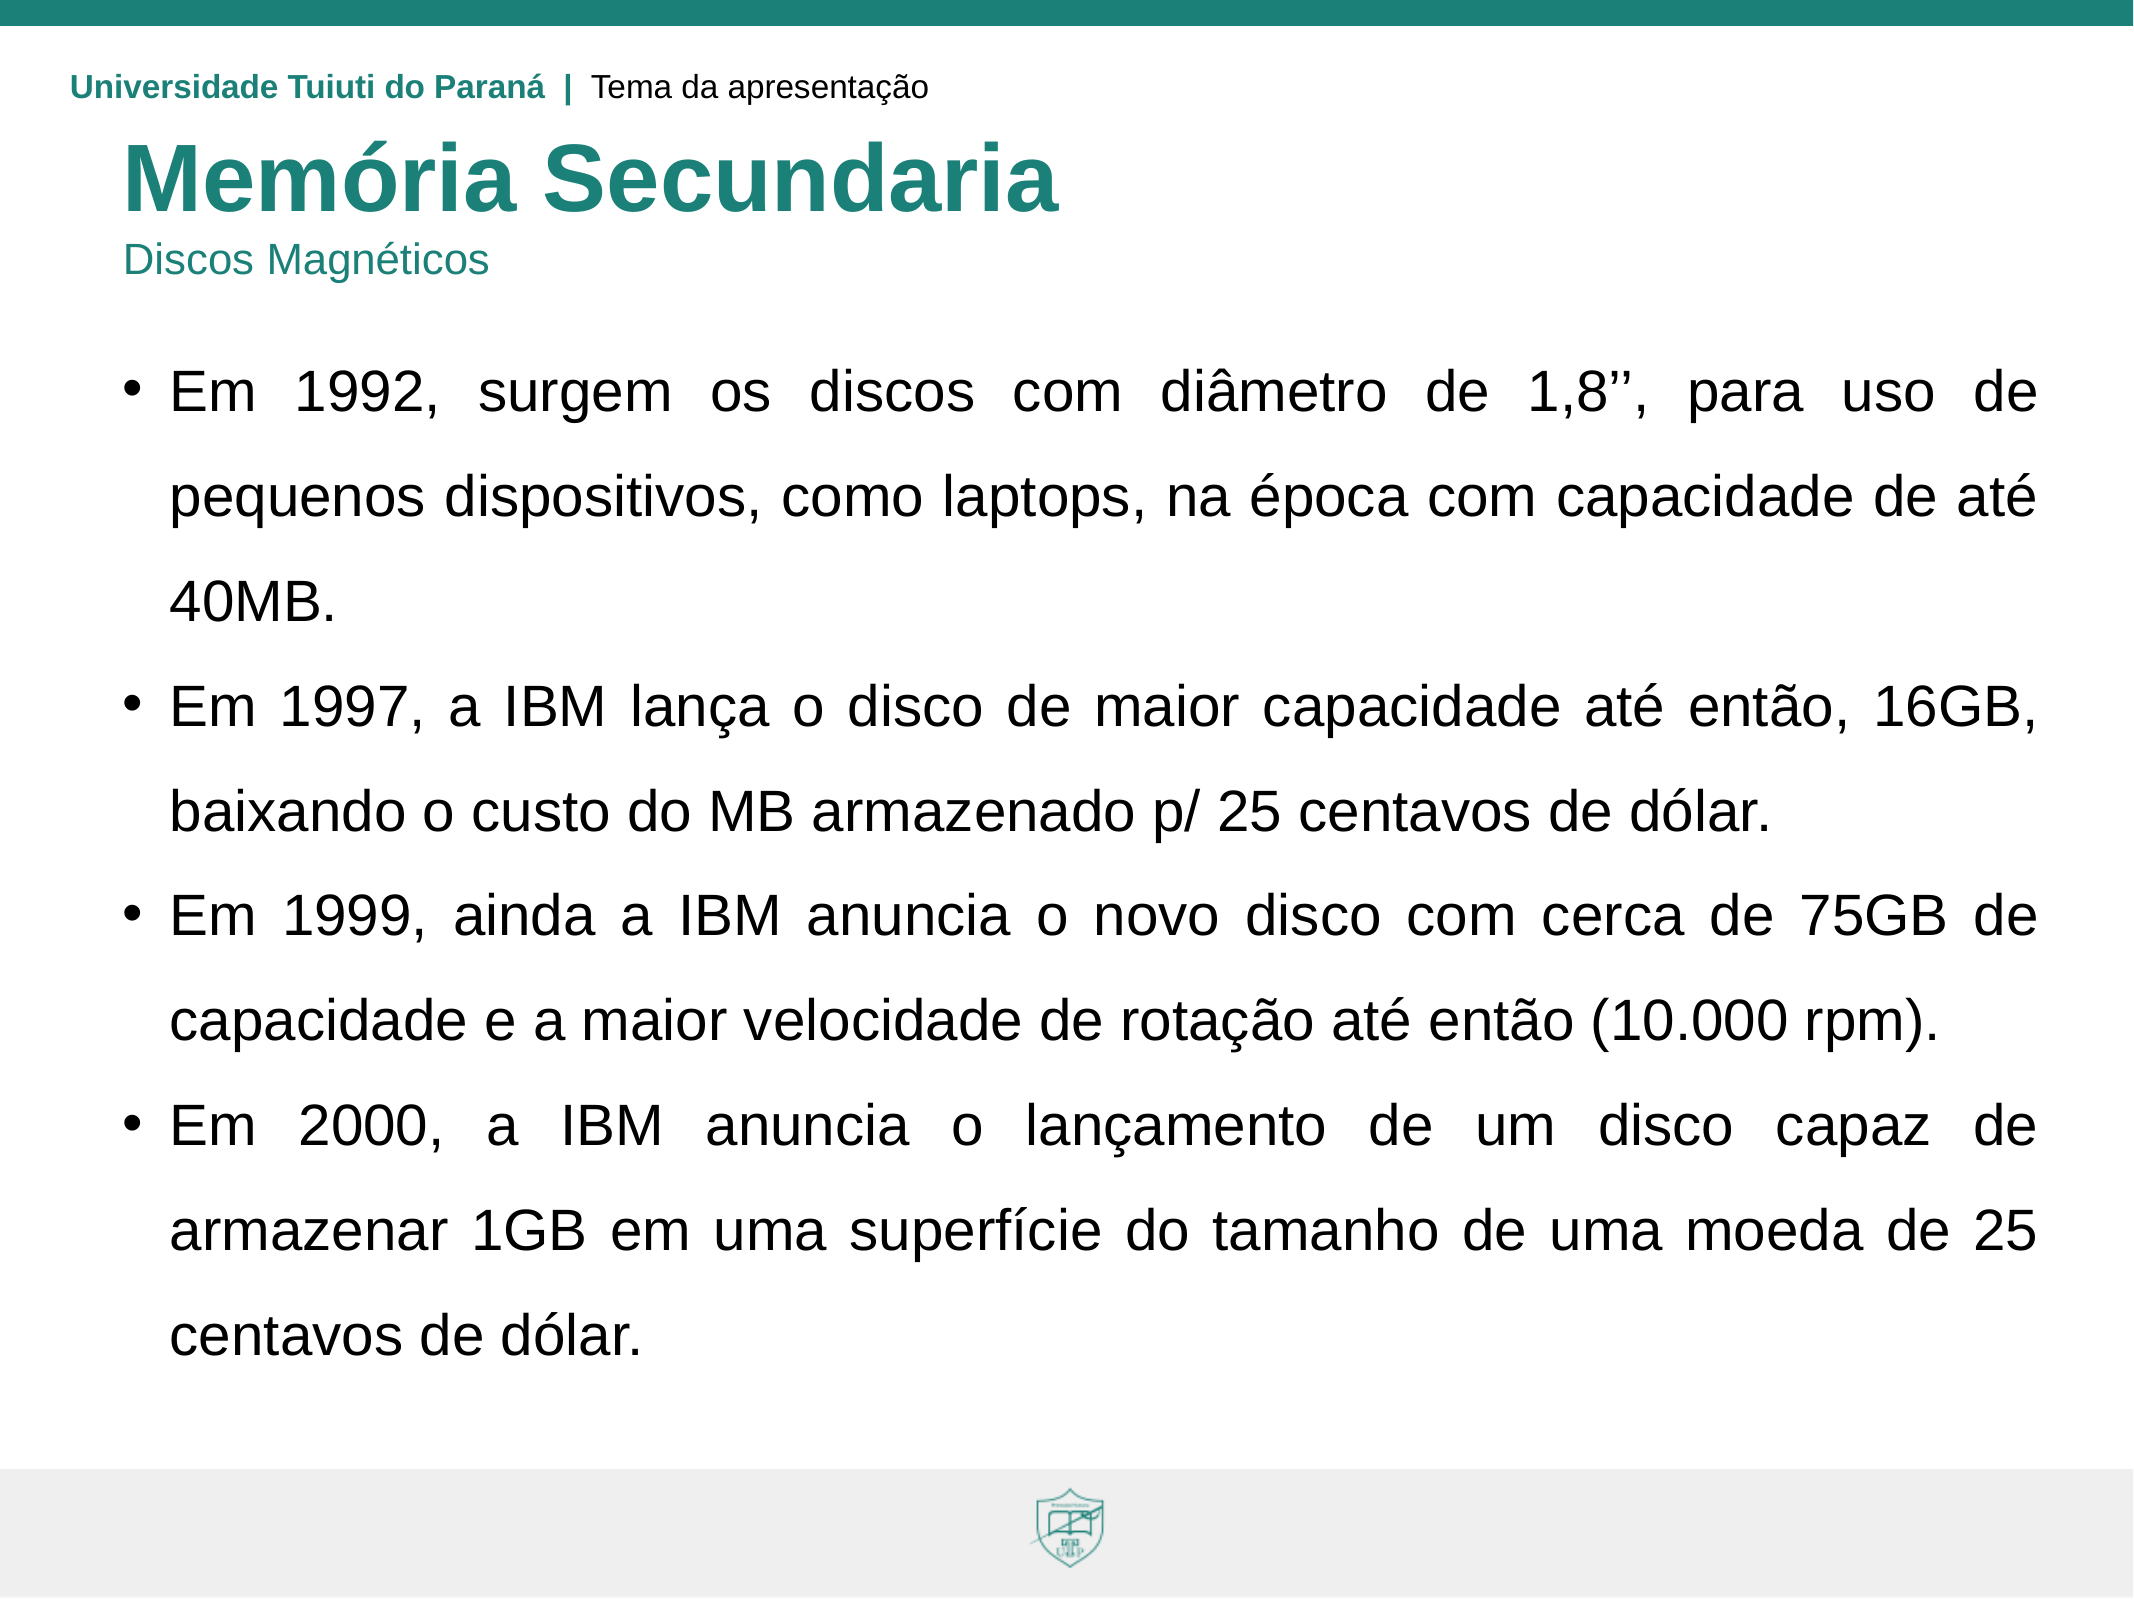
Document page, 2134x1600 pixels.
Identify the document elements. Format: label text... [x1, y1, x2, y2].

picture [0, 1469, 2134, 1598]
picture [0, 0, 2134, 26]
text_box Universidade Tuiuti do Paraná | Tema da apresentação [63, 59, 936, 112]
text_box Memória Secundaria Discos Magnéticos Em 1992, surgem os discos com diâmetro de 1,8’’, para uso de pequenos dispositivos, como laptops, na época com capacidade de até 40MB. Em 1997, a IBM lança o disco de maior capacidade até então, 16GB, baixando o custo do MB armazenado p/ 25 centavos de dólar. Em 1999, ainda a IBM anuncia o novo disco com cerca de 75GB de capacidade e a maior velocidade de rotação até então (10.000 rpm). Em 2000, a IBM anuncia o lançamento de um disco capaz de armazenar 1GB em uma superfície do tamanho de uma moeda de 25 centavos de dólar. [116, 109, 2048, 1374]
